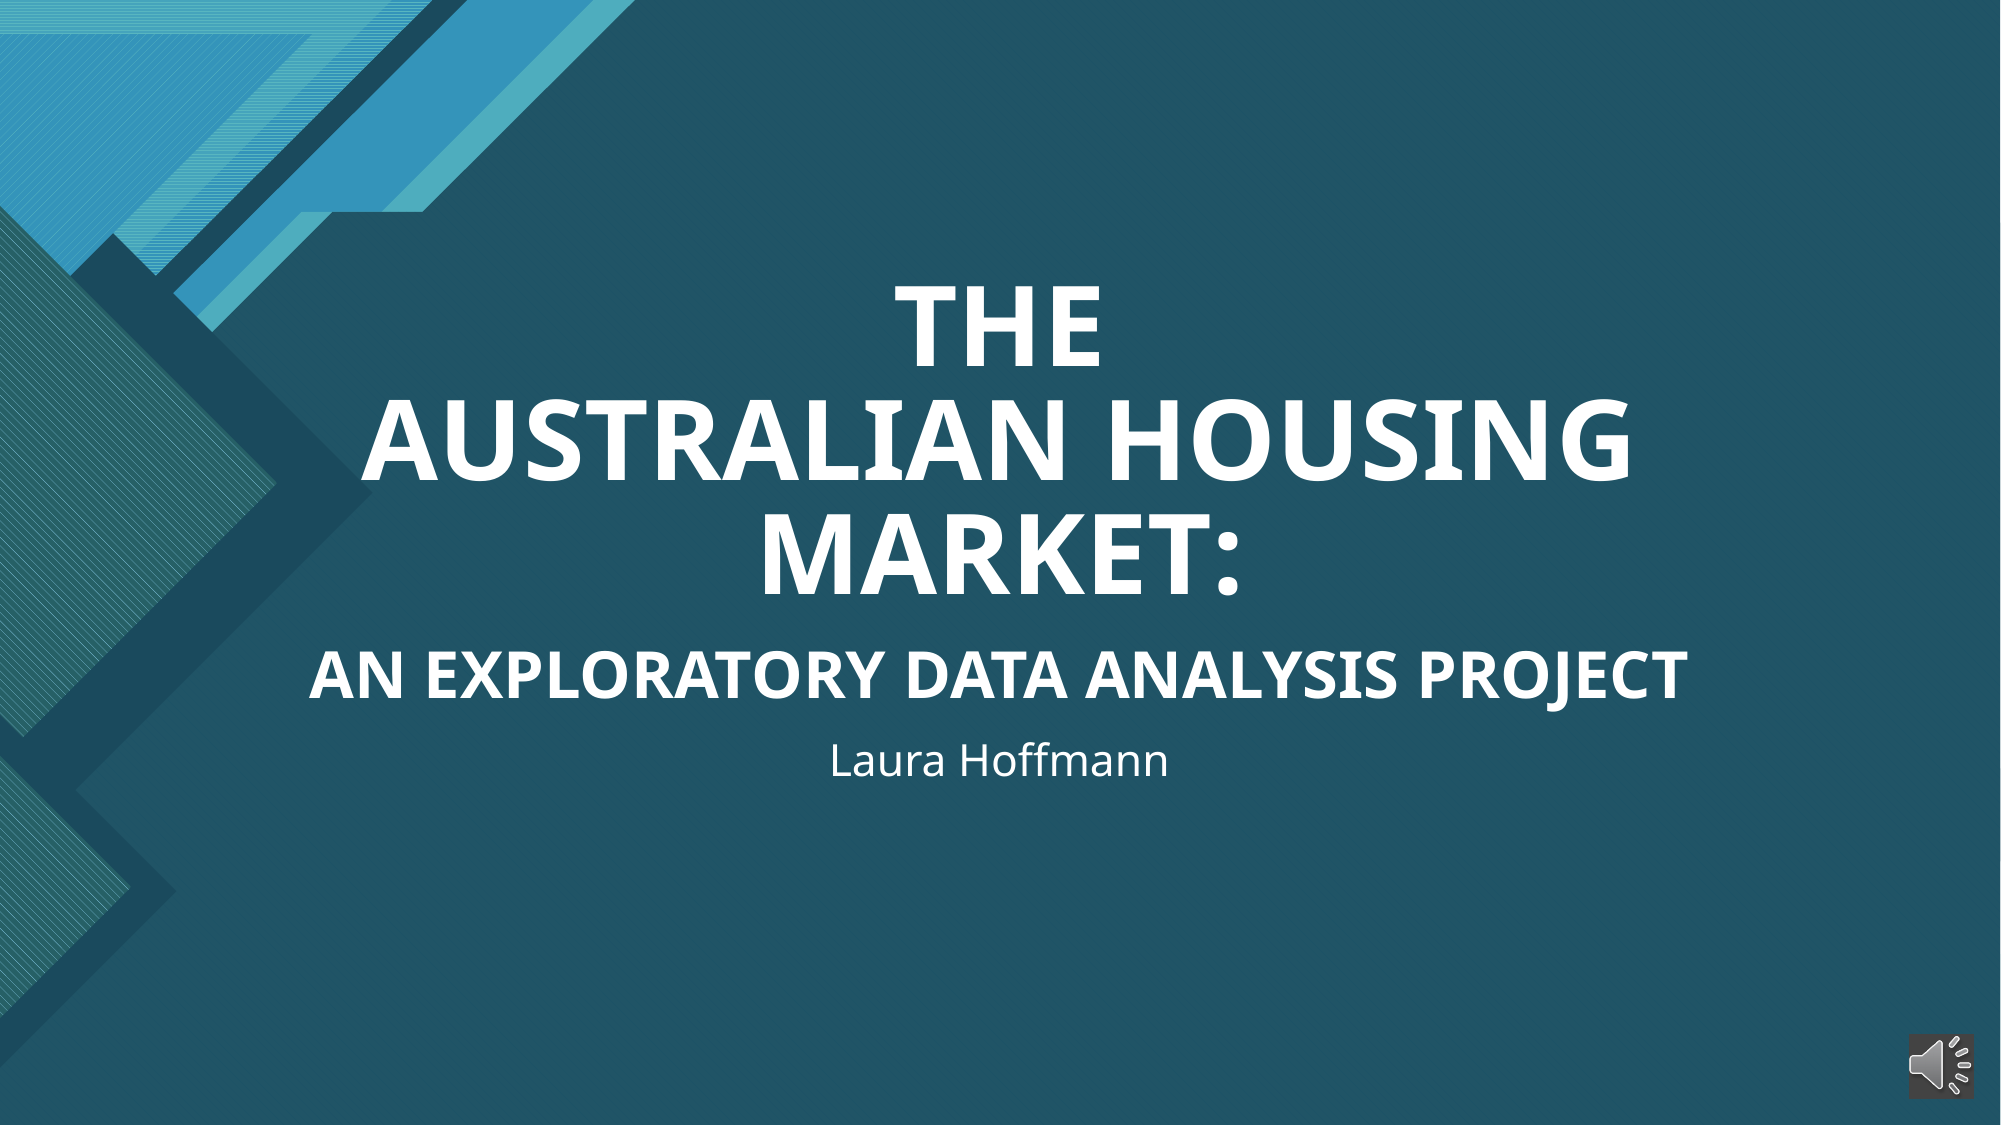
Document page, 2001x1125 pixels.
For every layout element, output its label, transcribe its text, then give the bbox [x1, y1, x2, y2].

picture [1907, 1033, 1976, 1101]
subtitle AN EXPLORATORY DATA ANALYSIS PROJECT Laura Hoffmann [280, 634, 1719, 863]
title The Australian Housing Market: [182, 144, 1818, 625]
